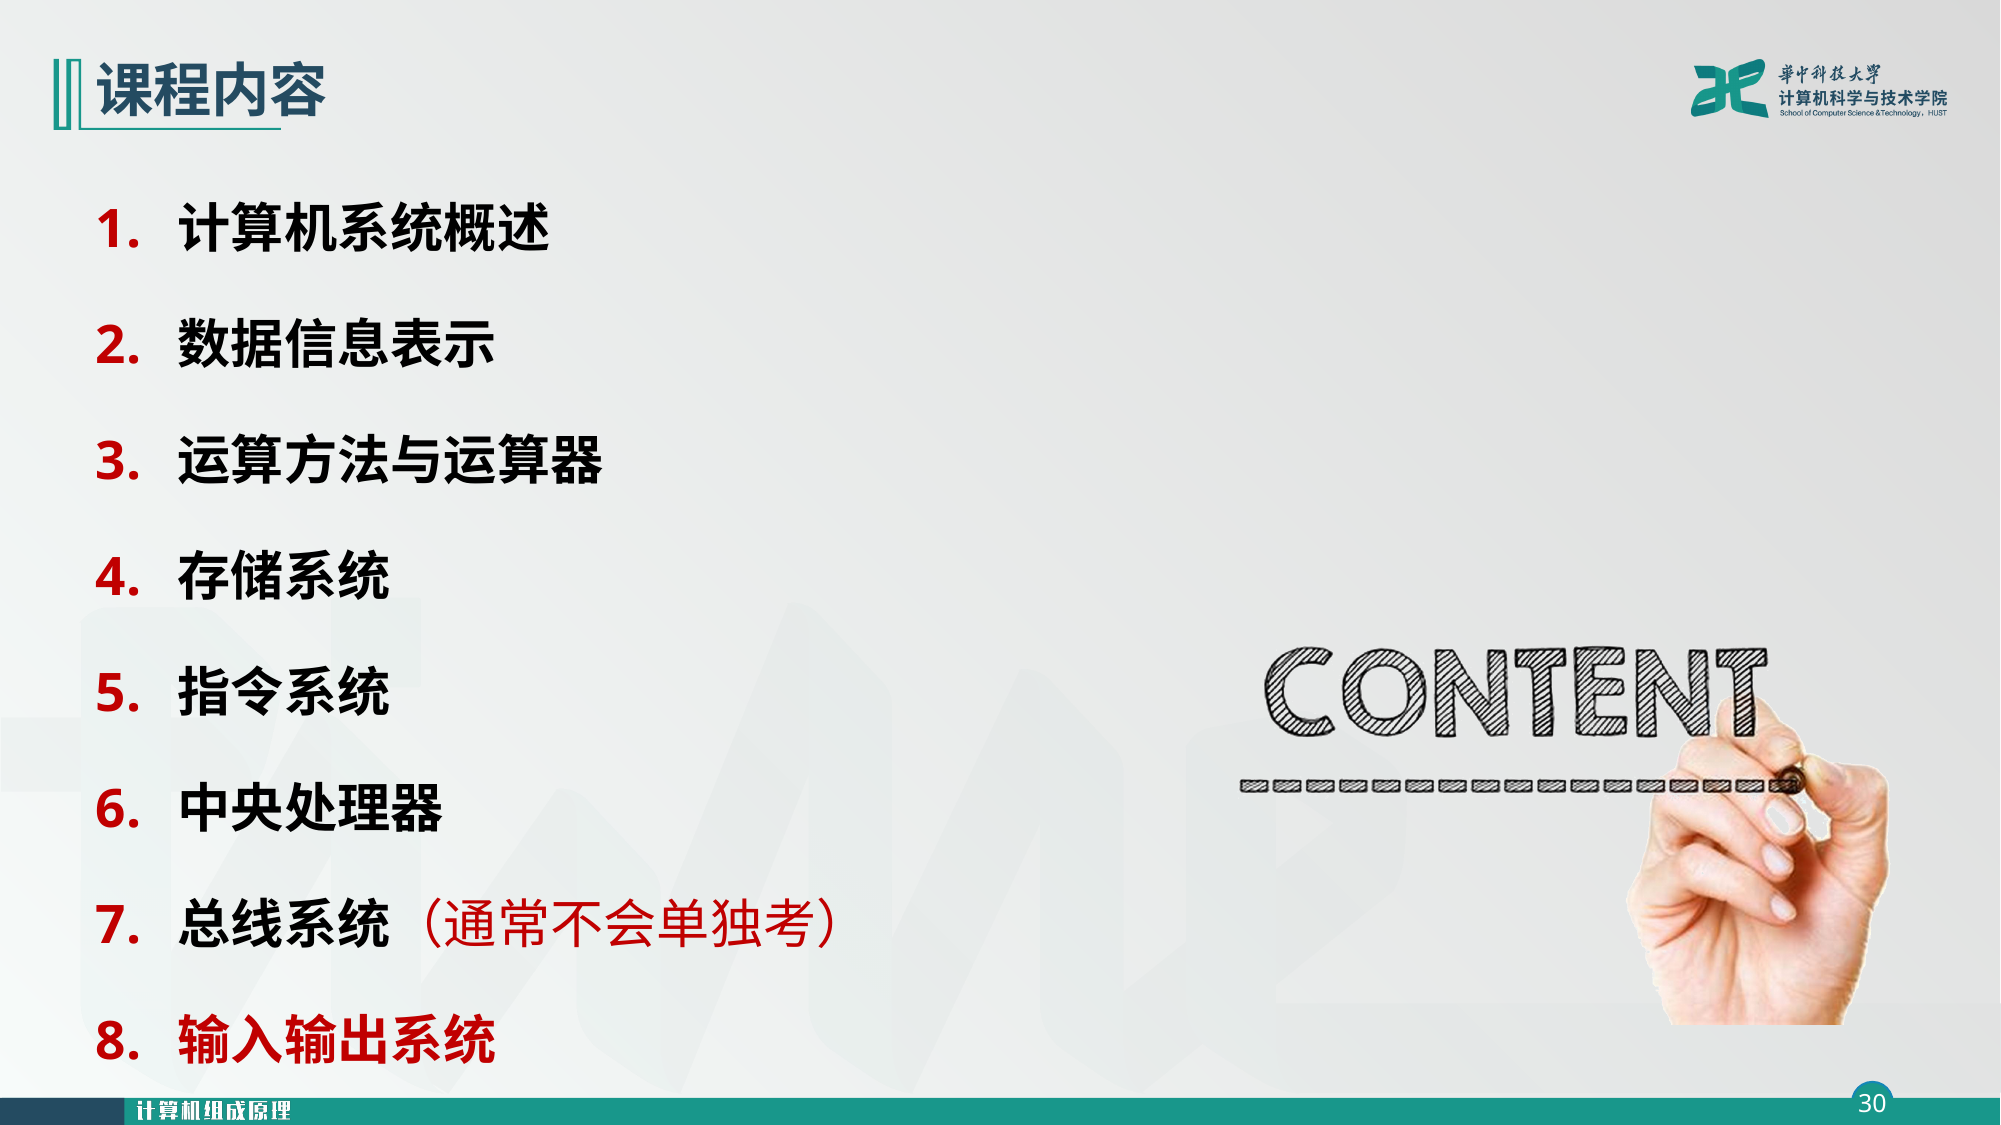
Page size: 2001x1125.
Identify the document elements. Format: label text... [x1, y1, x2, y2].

picture [1183, 520, 1939, 1025]
picture [1805, 59, 1947, 118]
title 课程内容 [80, 42, 1805, 144]
list 计算机系统概述 数据信息表示 运算方法与运算器 存储系统 指令系统 中央处理器 总线系统（通常不会单独考） 输入输出系统 [80, 154, 1805, 1080]
